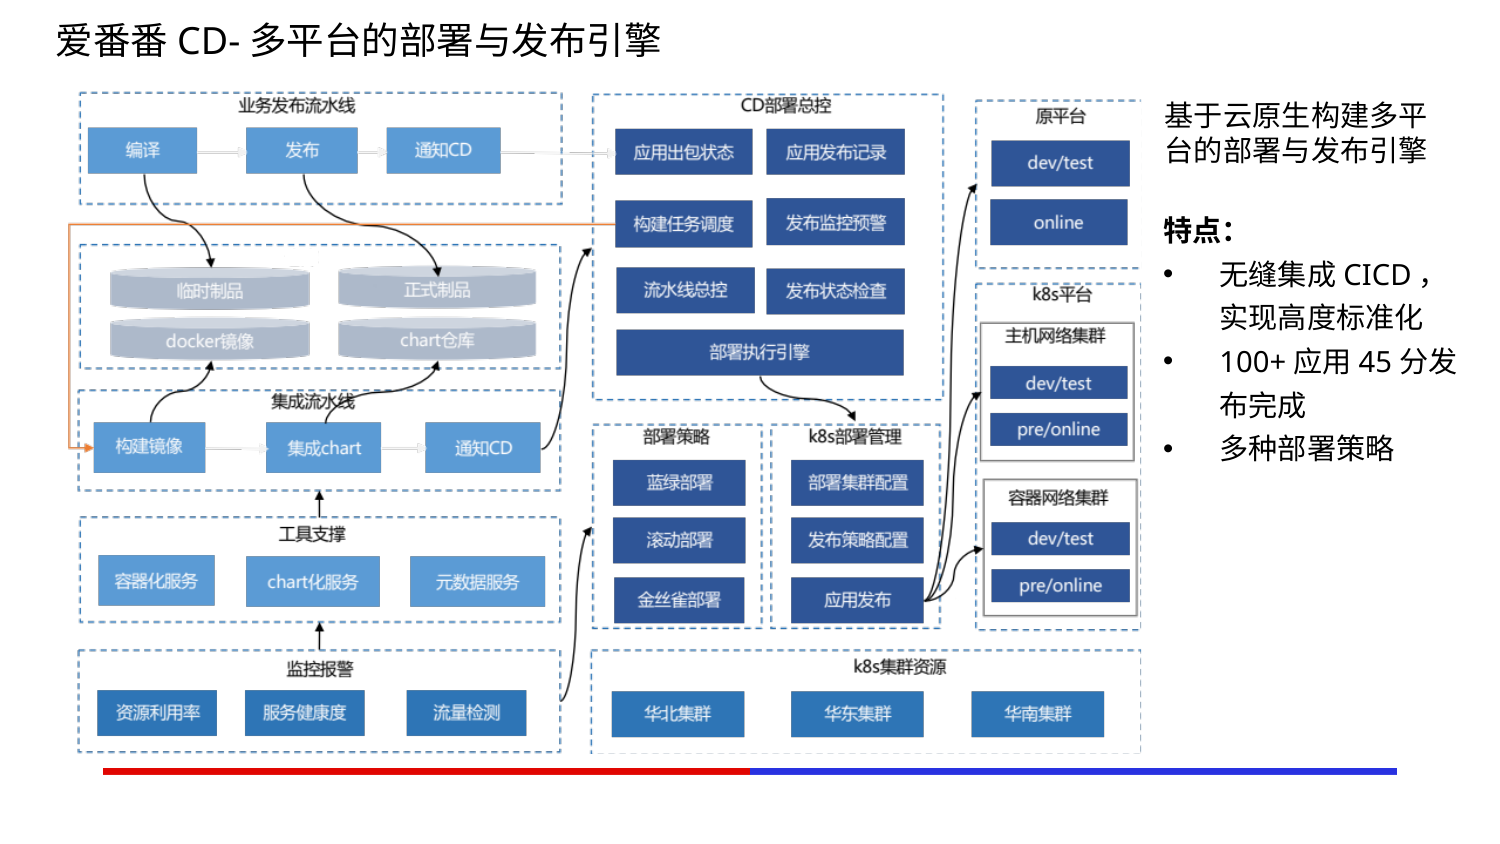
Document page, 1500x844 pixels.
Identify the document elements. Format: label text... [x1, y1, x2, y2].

title 爱番番CD-多平台的部署与发布引擎 [40, 10, 1329, 76]
picture [67, 89, 1142, 754]
text_box 基于云原生构建多平台的部署与发布引擎 [1150, 89, 1466, 175]
picture [103, 768, 1397, 775]
text_box 特点： 无缝集成CICD，实现高度标准化 100+应用45分发布完成 多种部署策略 [1148, 195, 1482, 473]
